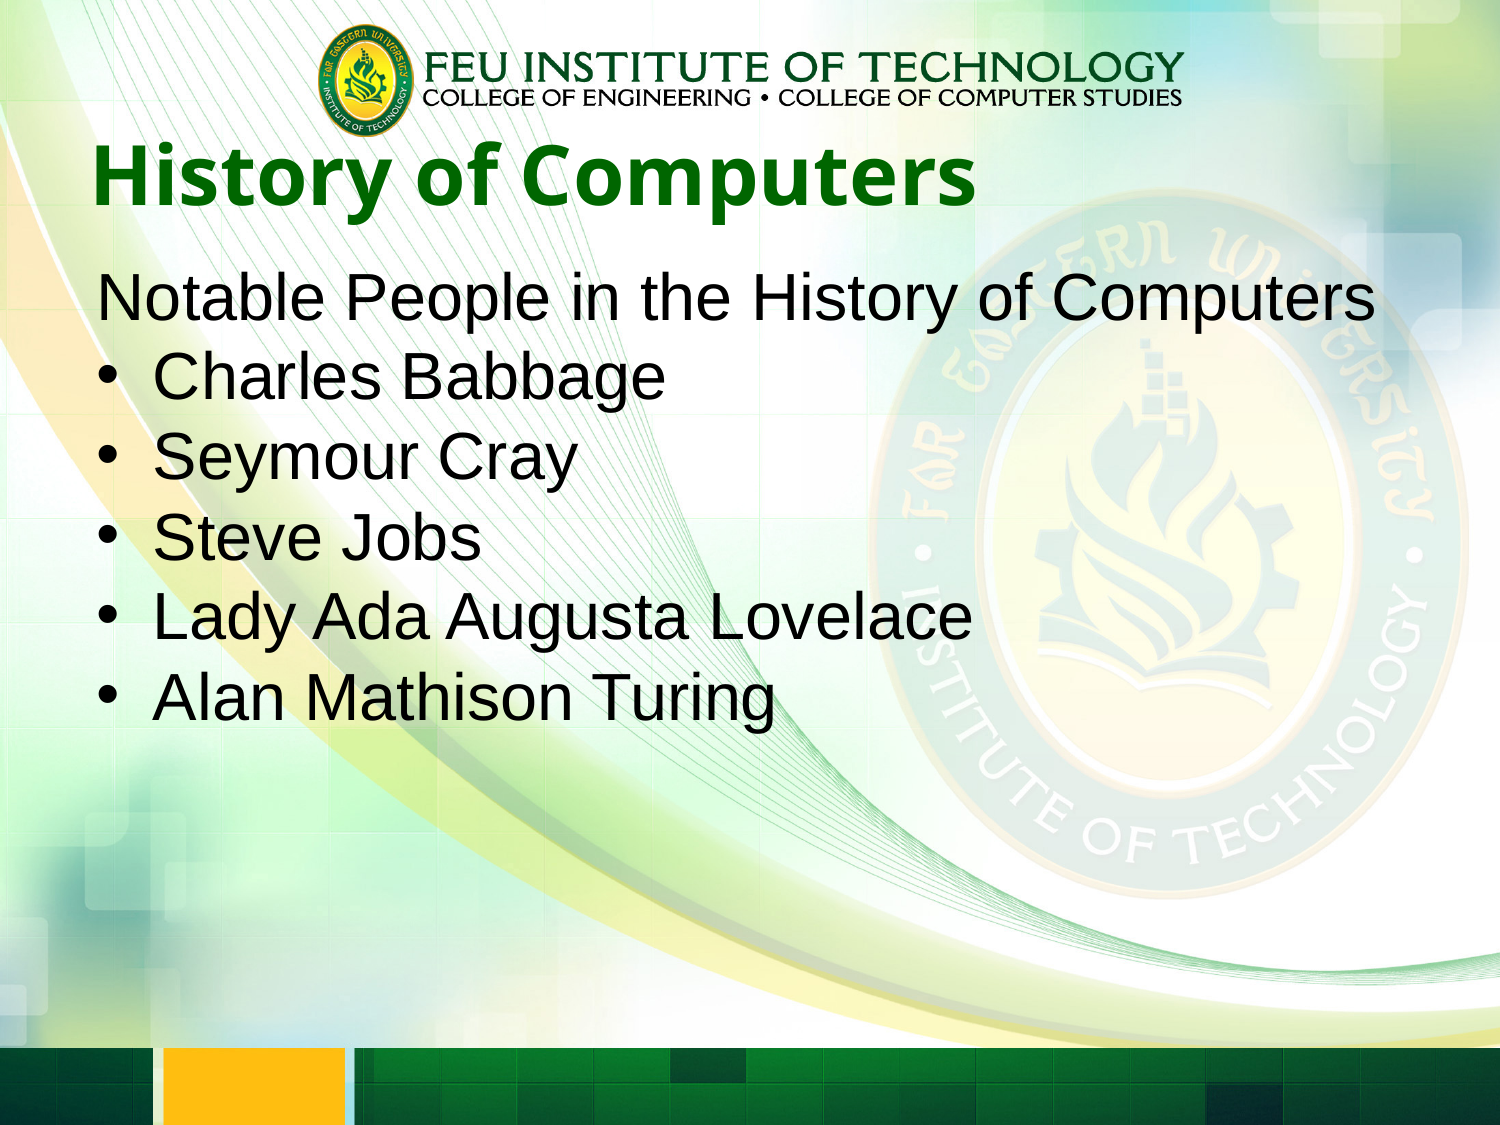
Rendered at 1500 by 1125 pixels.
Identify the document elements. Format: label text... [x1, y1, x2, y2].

text_box Notable People in the History of Computers Charles Babbage Seymour Cray Steve Jobs Lady Ada Augusta Lovelace Alan Mathison Turing [82, 246, 1432, 989]
picture [0, 0, 1500, 1125]
text_box History of Computers [75, 112, 1425, 233]
